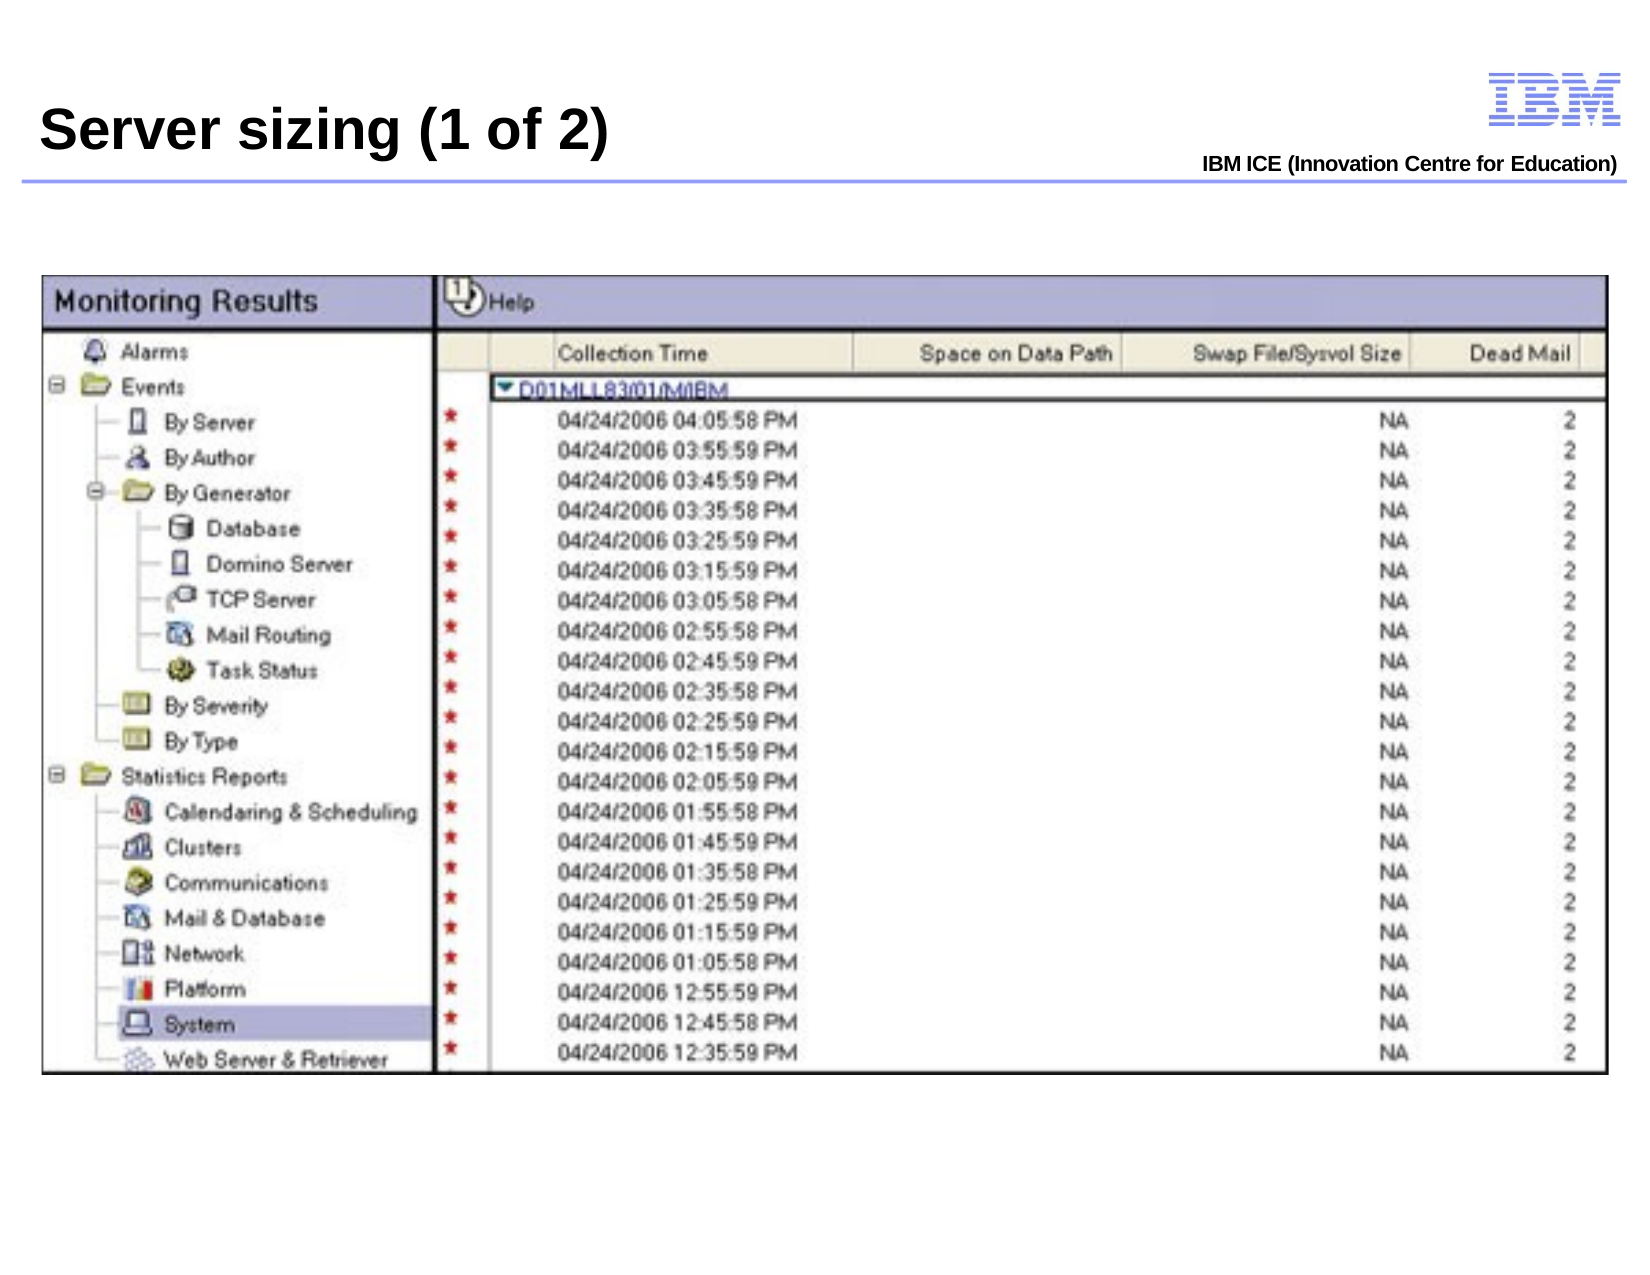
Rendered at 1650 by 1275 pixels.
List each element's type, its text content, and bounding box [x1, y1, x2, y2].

text_box [41, 275, 1609, 1075]
picture [1488, 71, 1621, 126]
text_box [613, 179, 1627, 184]
text_box IBM ICE (Innovation Centre for Education) [1200, 147, 1624, 176]
text_box [21, 179, 37, 184]
title Server sizing (1 of 2) [37, 89, 613, 305]
